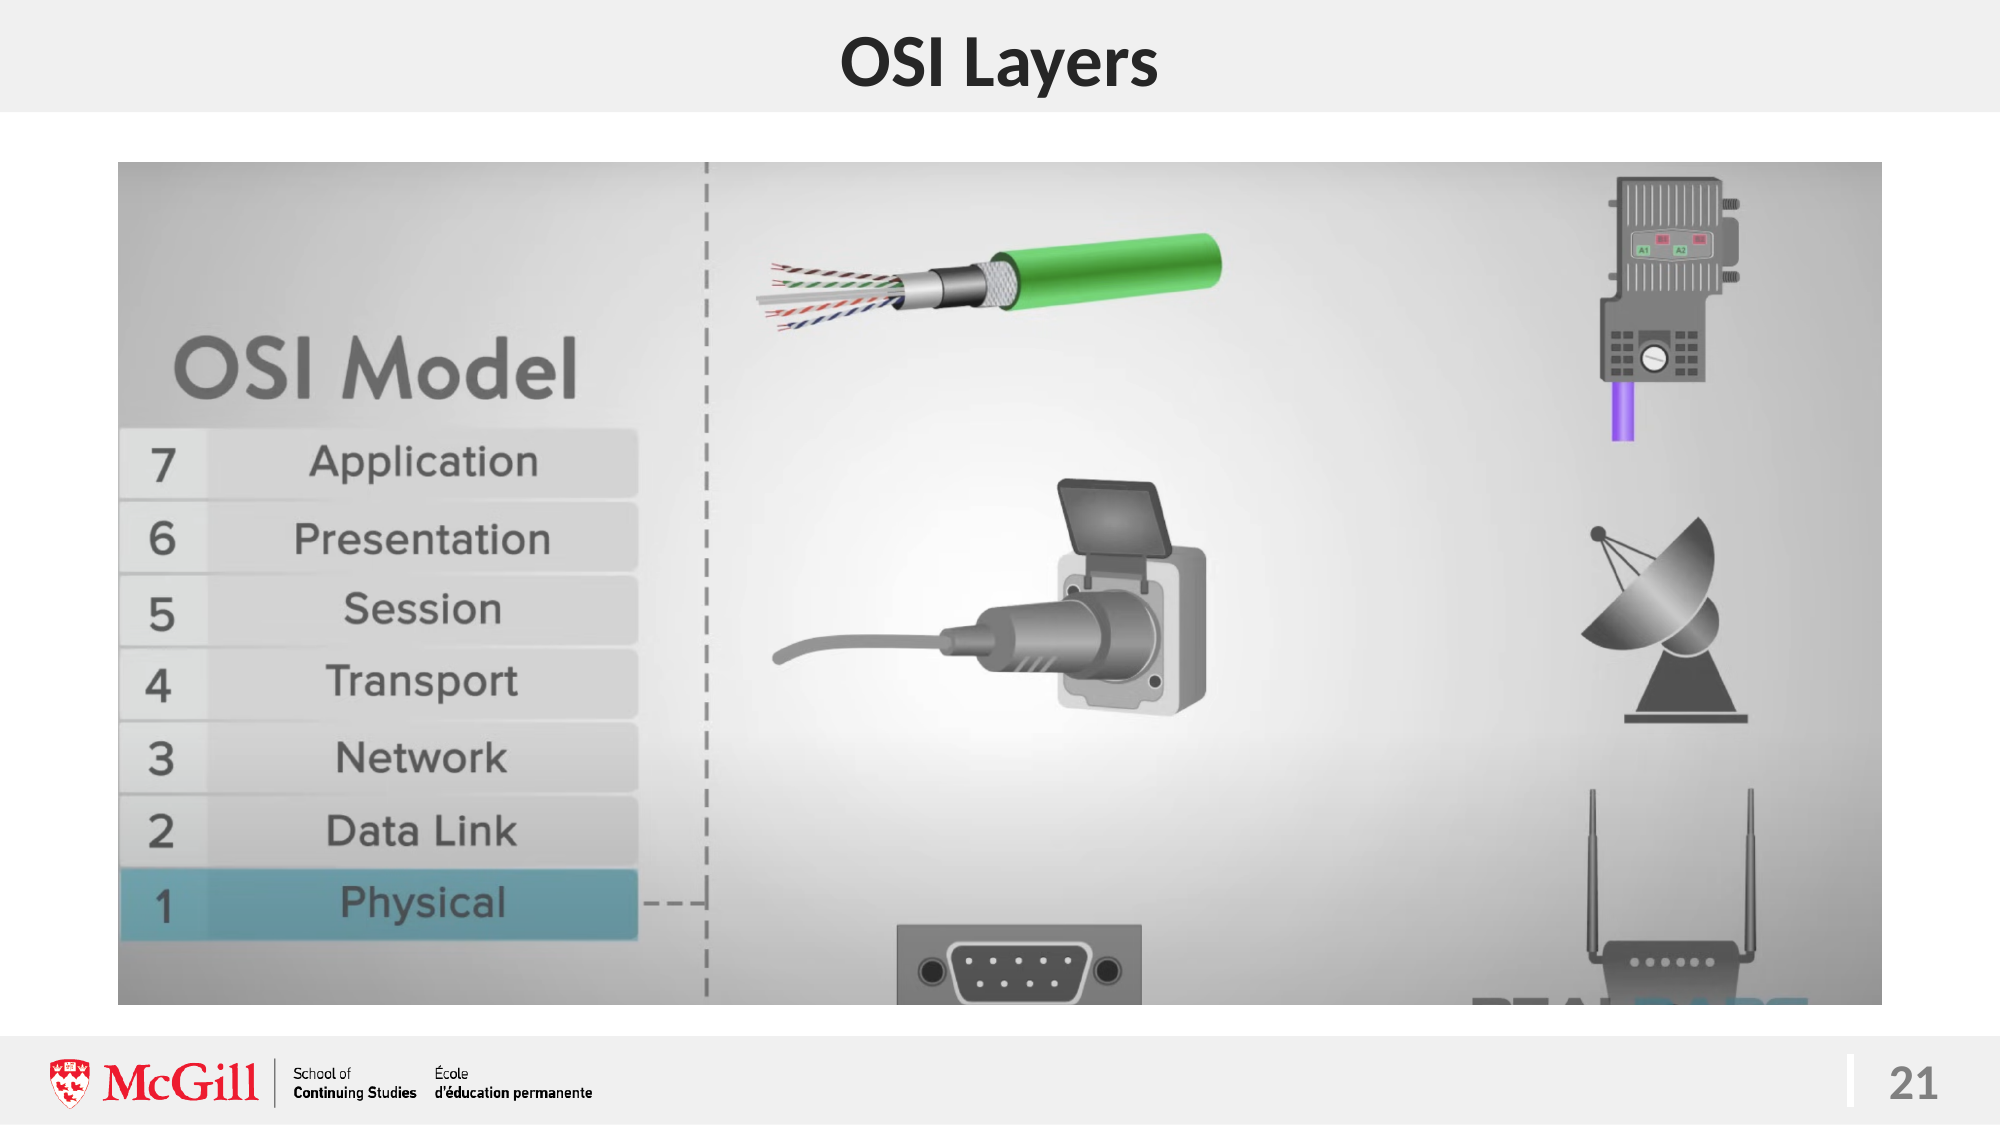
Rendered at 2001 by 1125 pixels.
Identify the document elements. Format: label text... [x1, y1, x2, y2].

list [117, 162, 1883, 1006]
picture [50, 1058, 592, 1109]
title OSI Layers [0, 0, 2000, 113]
